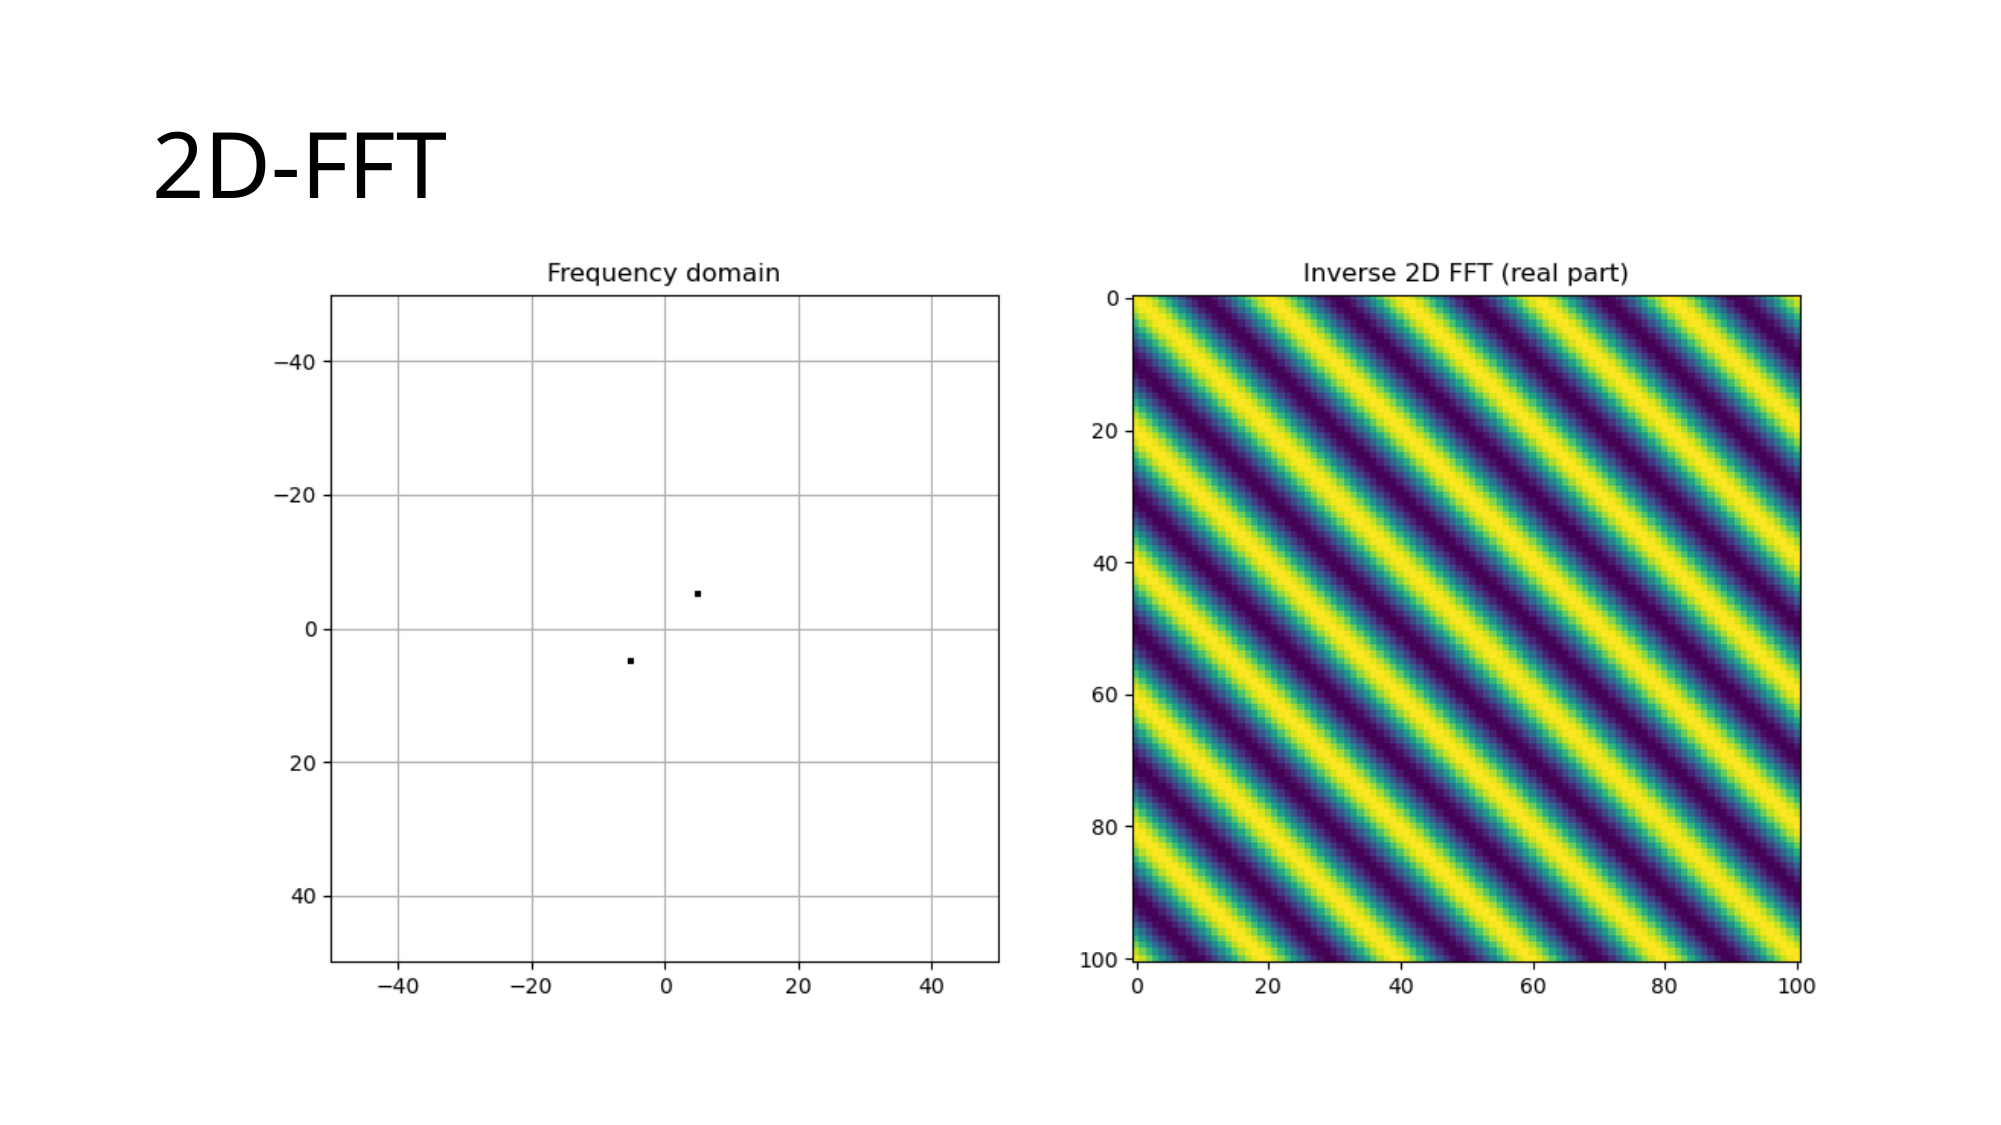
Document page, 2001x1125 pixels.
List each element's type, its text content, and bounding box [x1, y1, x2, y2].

title 2D-FFT [137, 59, 1863, 278]
picture [189, 213, 1872, 1044]
